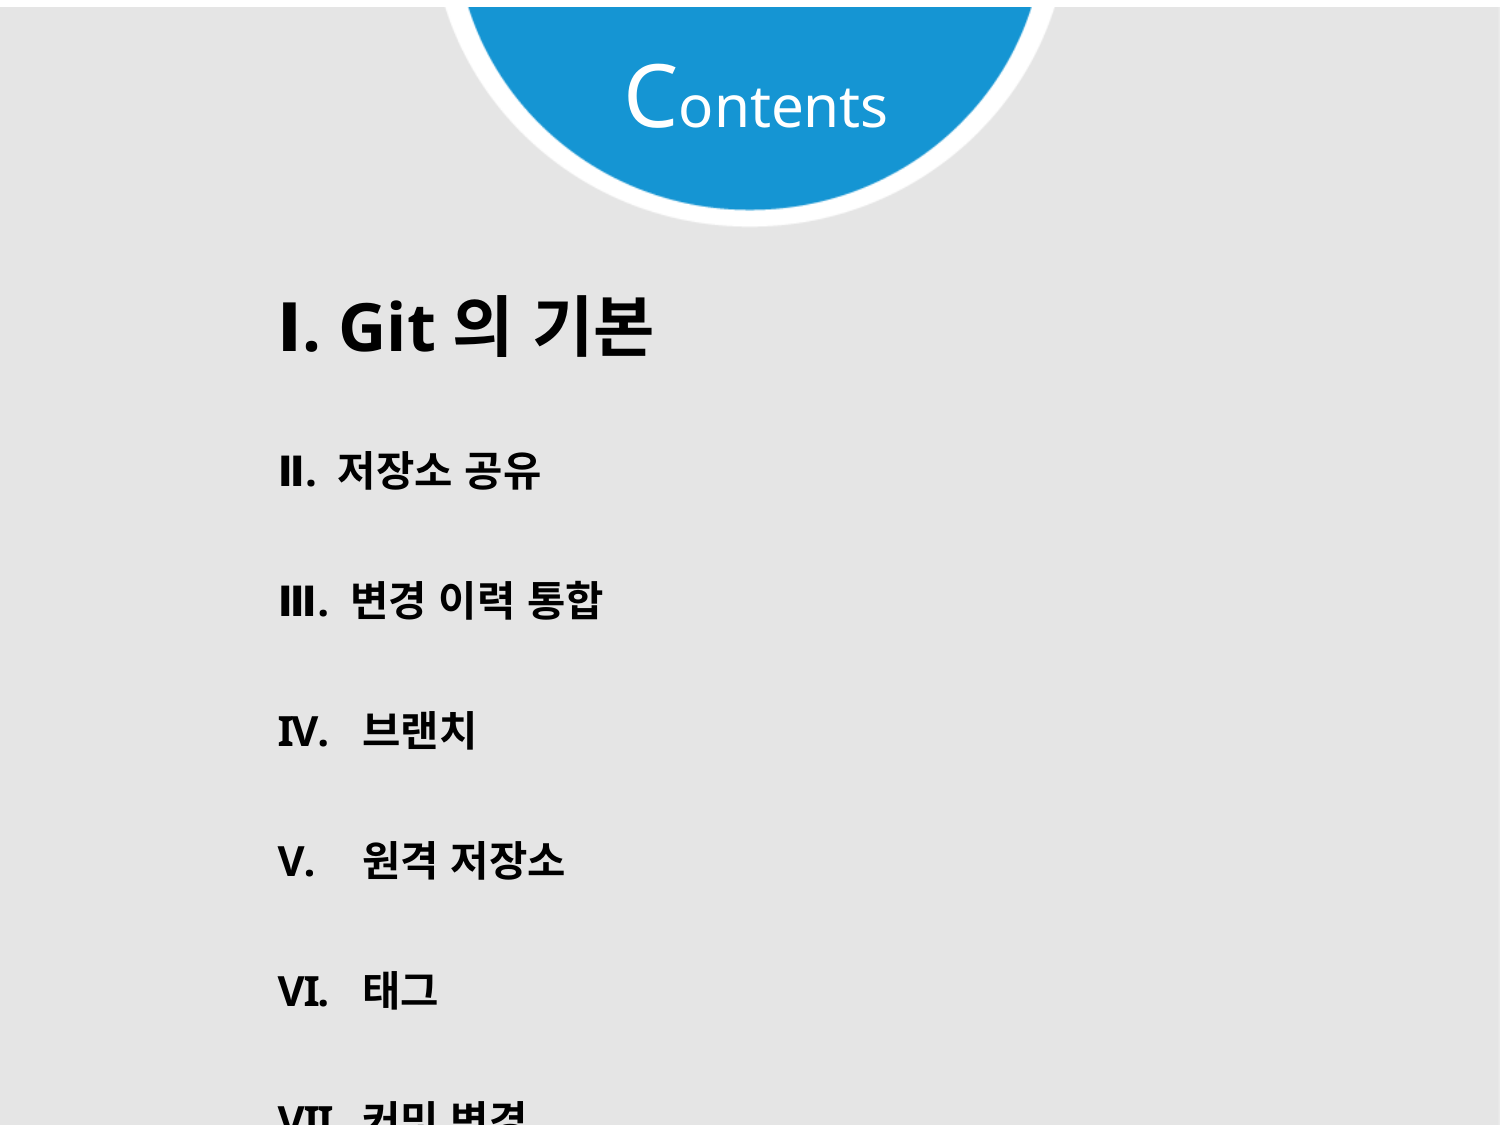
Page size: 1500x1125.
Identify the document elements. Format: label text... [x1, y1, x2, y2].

picture [0, 6, 1500, 1125]
text_box Contents [537, 0, 975, 5]
